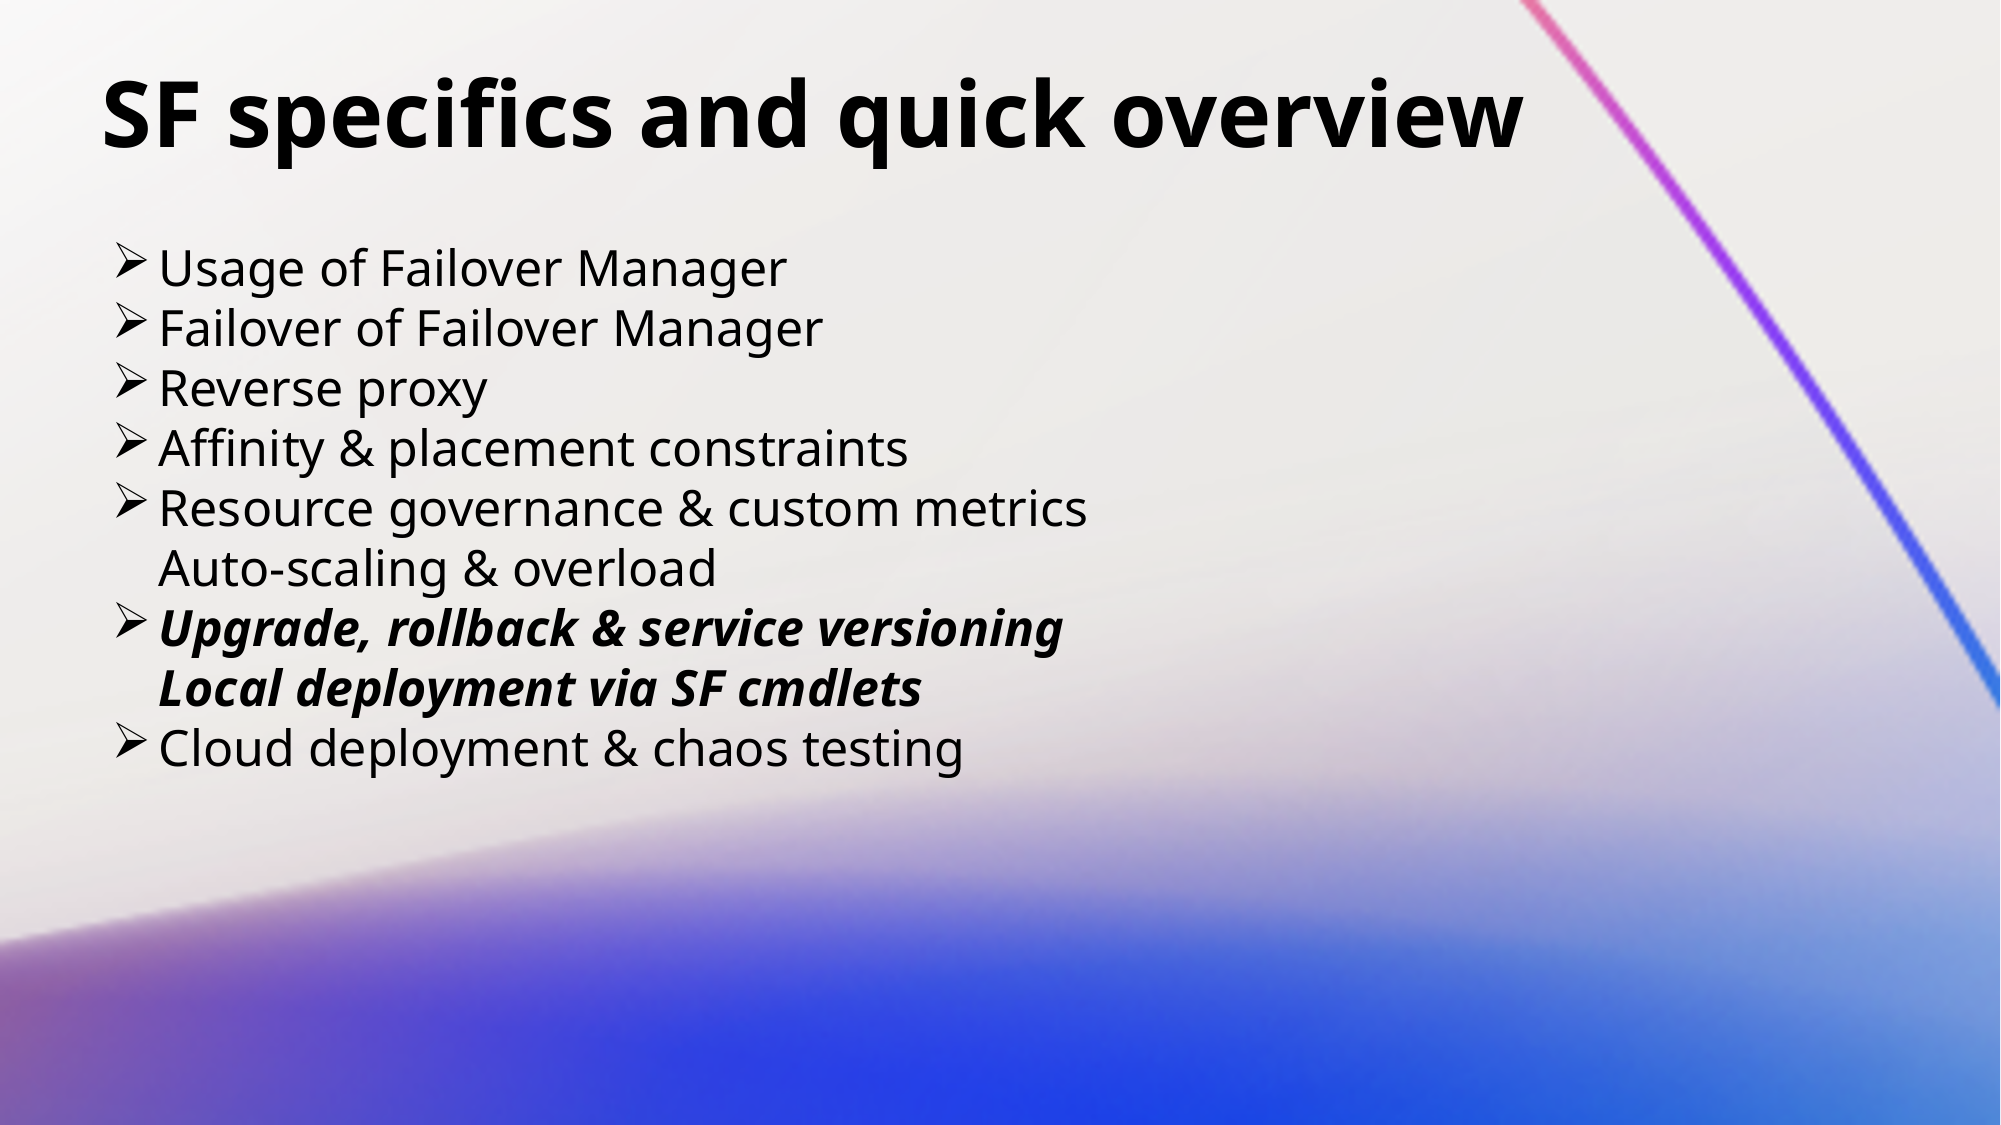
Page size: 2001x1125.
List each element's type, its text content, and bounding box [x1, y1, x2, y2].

text_box Usage of Failover Manager Failover of Failover Manager Reverse proxy Affinity & placement constraints Resource governance & custom metrics Auto-scaling & overload Upgrade, rollback & service versioning Local deployment via SF cmdlets Cloud deployment & chaos testing [97, 229, 1141, 845]
title SF specifics and quick overview [101, 42, 1701, 167]
picture [0, 0, 2001, 1125]
